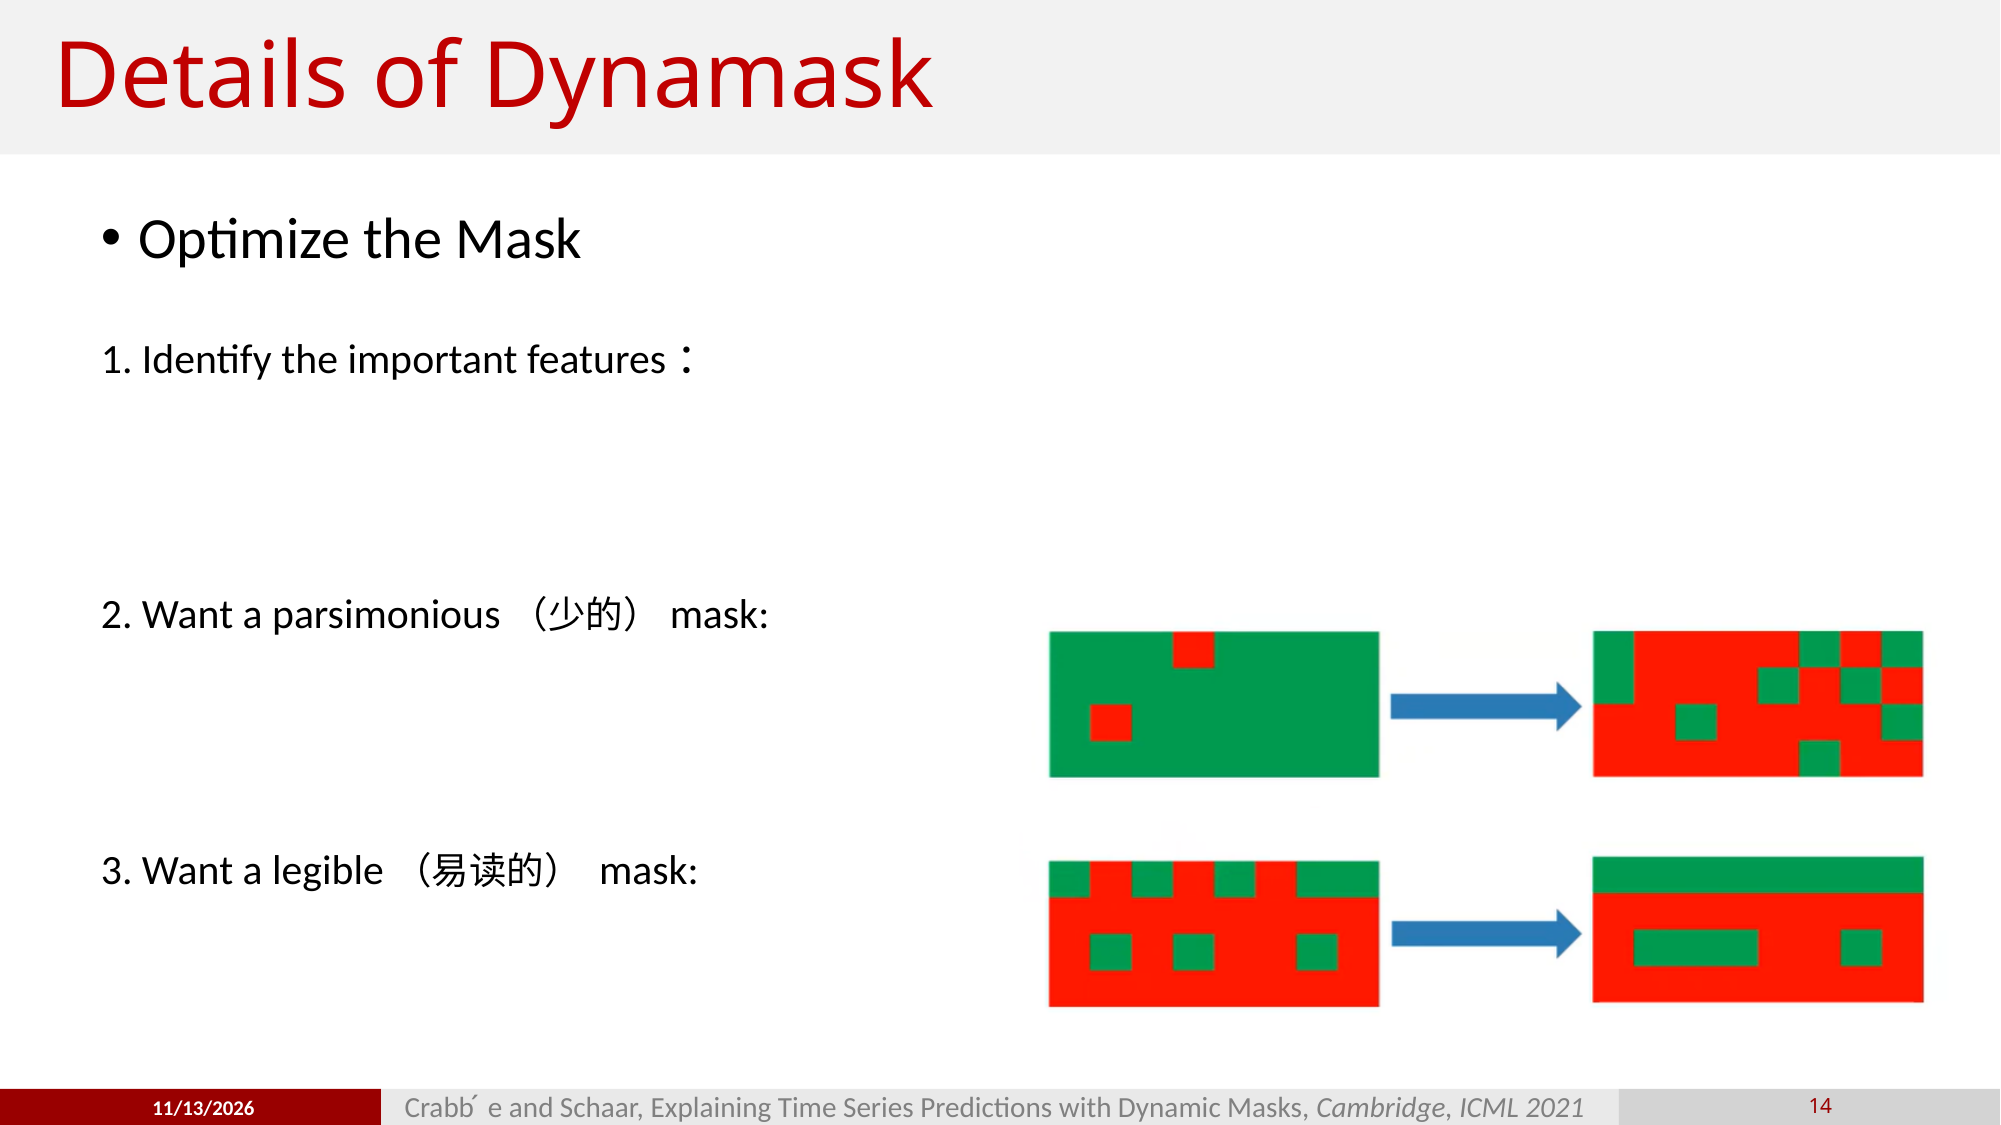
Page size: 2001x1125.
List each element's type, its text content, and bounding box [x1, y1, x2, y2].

title Details of Dynamask [38, 0, 2000, 187]
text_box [1019, 608, 1962, 1020]
text_box Optimize the Mask [85, 200, 1000, 370]
text_box Crabb ́ e and Schaar, Explaining Time Series Predictions with Dynamic Masks, Cambridge, ICML 2021 [389, 1080, 1644, 1125]
